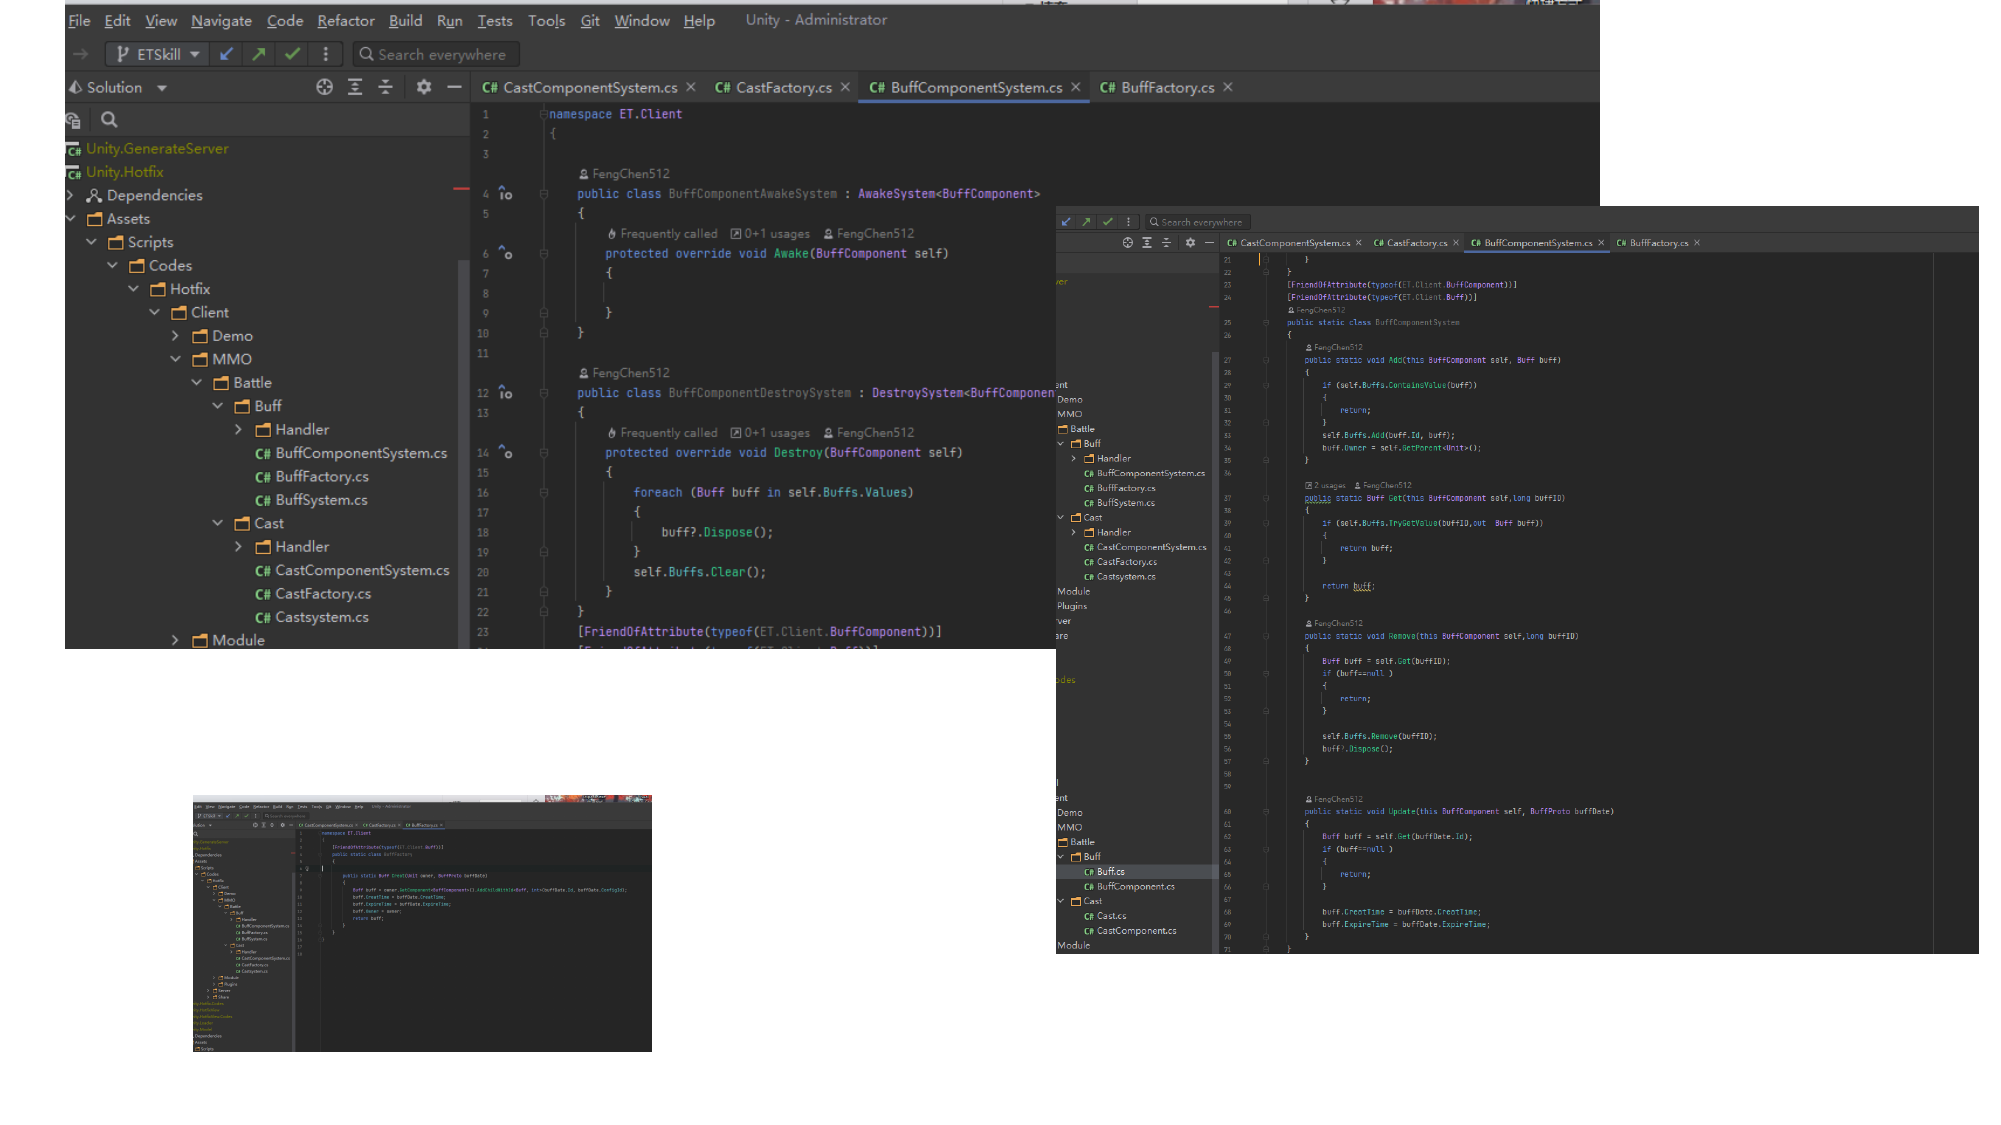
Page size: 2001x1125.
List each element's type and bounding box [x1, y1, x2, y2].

picture [65, 0, 1979, 954]
picture [193, 795, 652, 1052]
